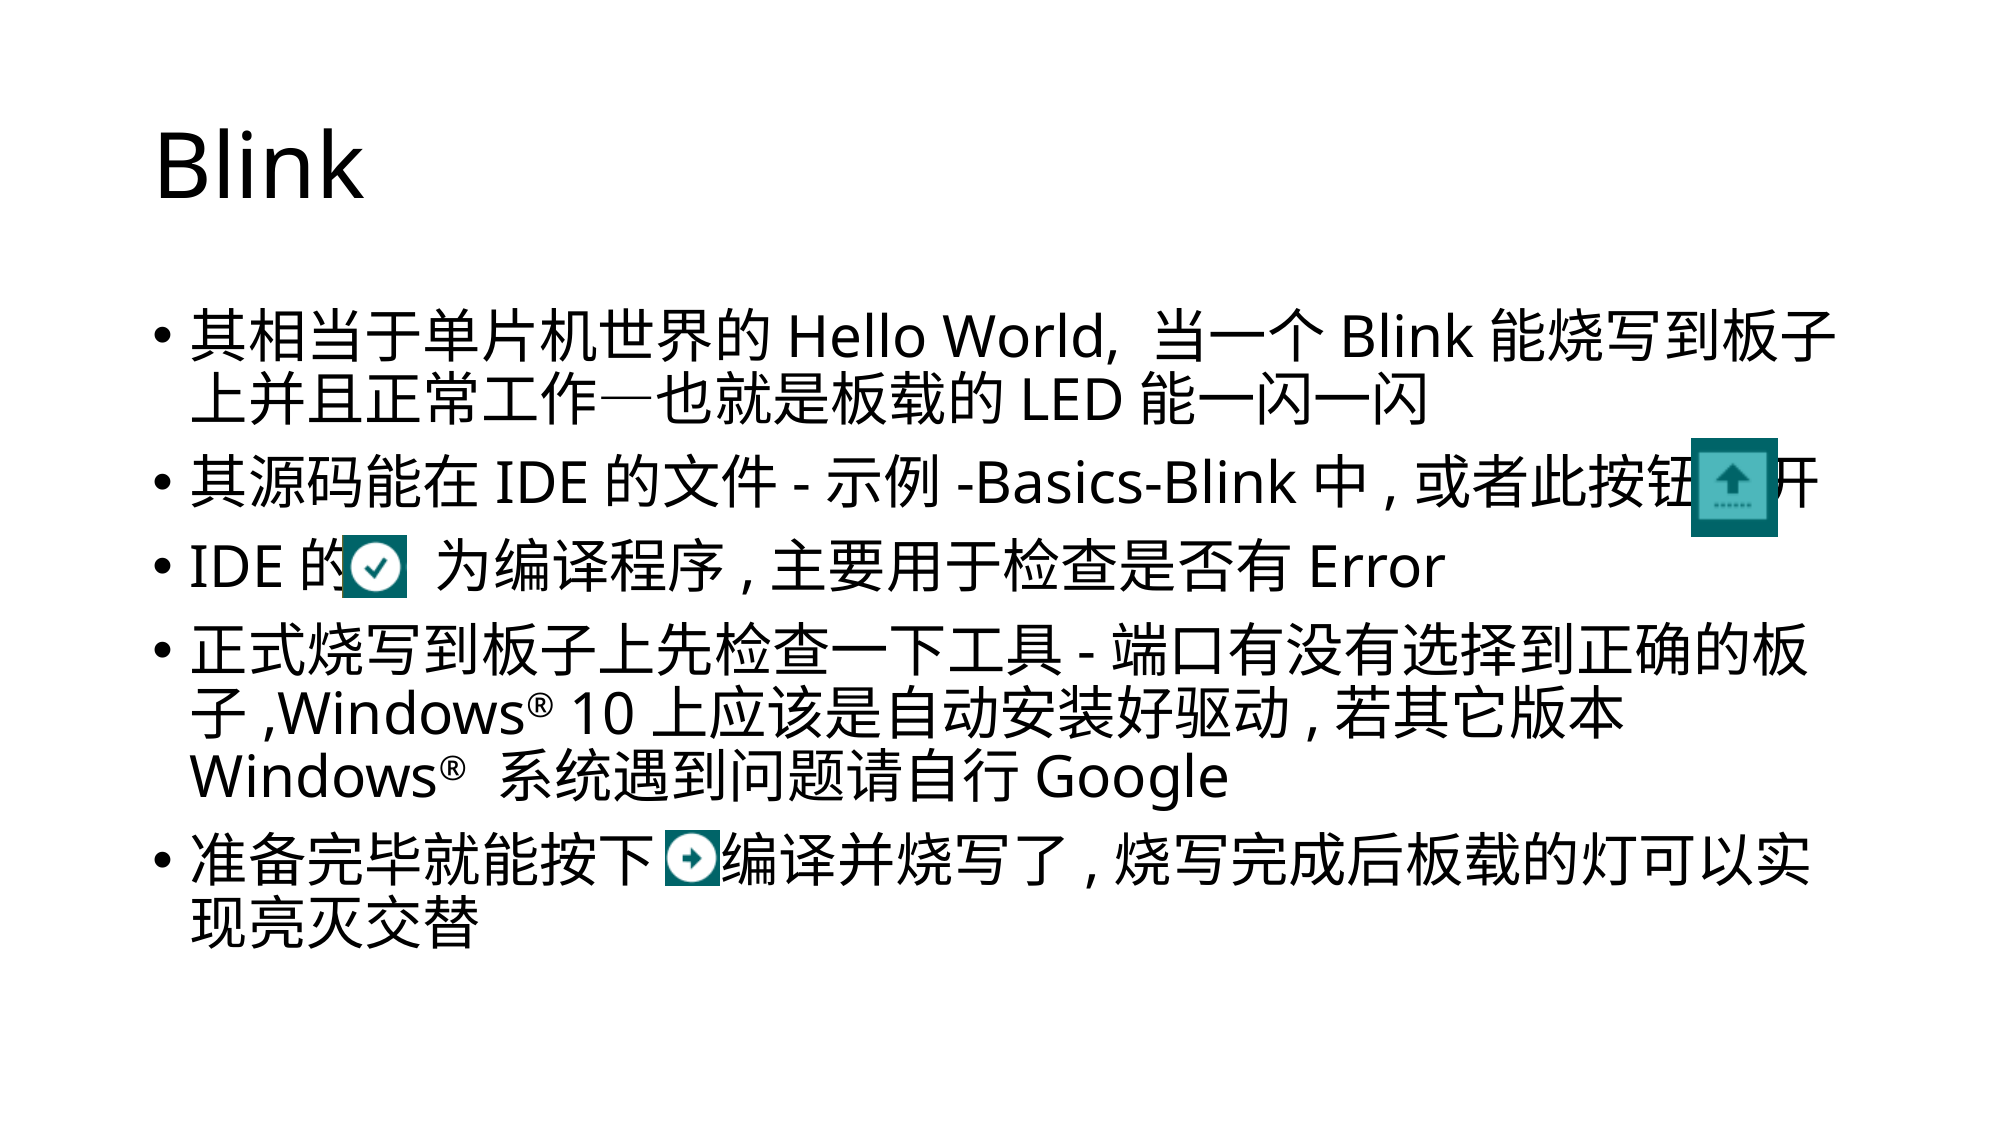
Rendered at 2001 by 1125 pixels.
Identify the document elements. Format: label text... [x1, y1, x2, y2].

picture [665, 830, 720, 886]
picture [342, 535, 407, 598]
title Blink [137, 59, 1863, 278]
list 其相当于单片机世界的Hello World, 当一个Blink能烧写到板子上并且正常工作—也就是板载的LED能一闪一闪 其源码能在IDE的文件-示例-Basics-Blink中,或者此按钮打开 IDE的 为编译程序,主要用于检查是否有Error 正式烧写到板子上先检查一下工具-端口有没有选择到正确的板子,Windows® 10上应该是自动安装好驱动,若其它版本Windows® 系统遇到问题请自行Google 准备完毕就能按下 编译并烧写了,烧写完成后板载的灯可以实现亮灭交替 [137, 299, 1863, 1014]
picture [1691, 438, 1778, 537]
